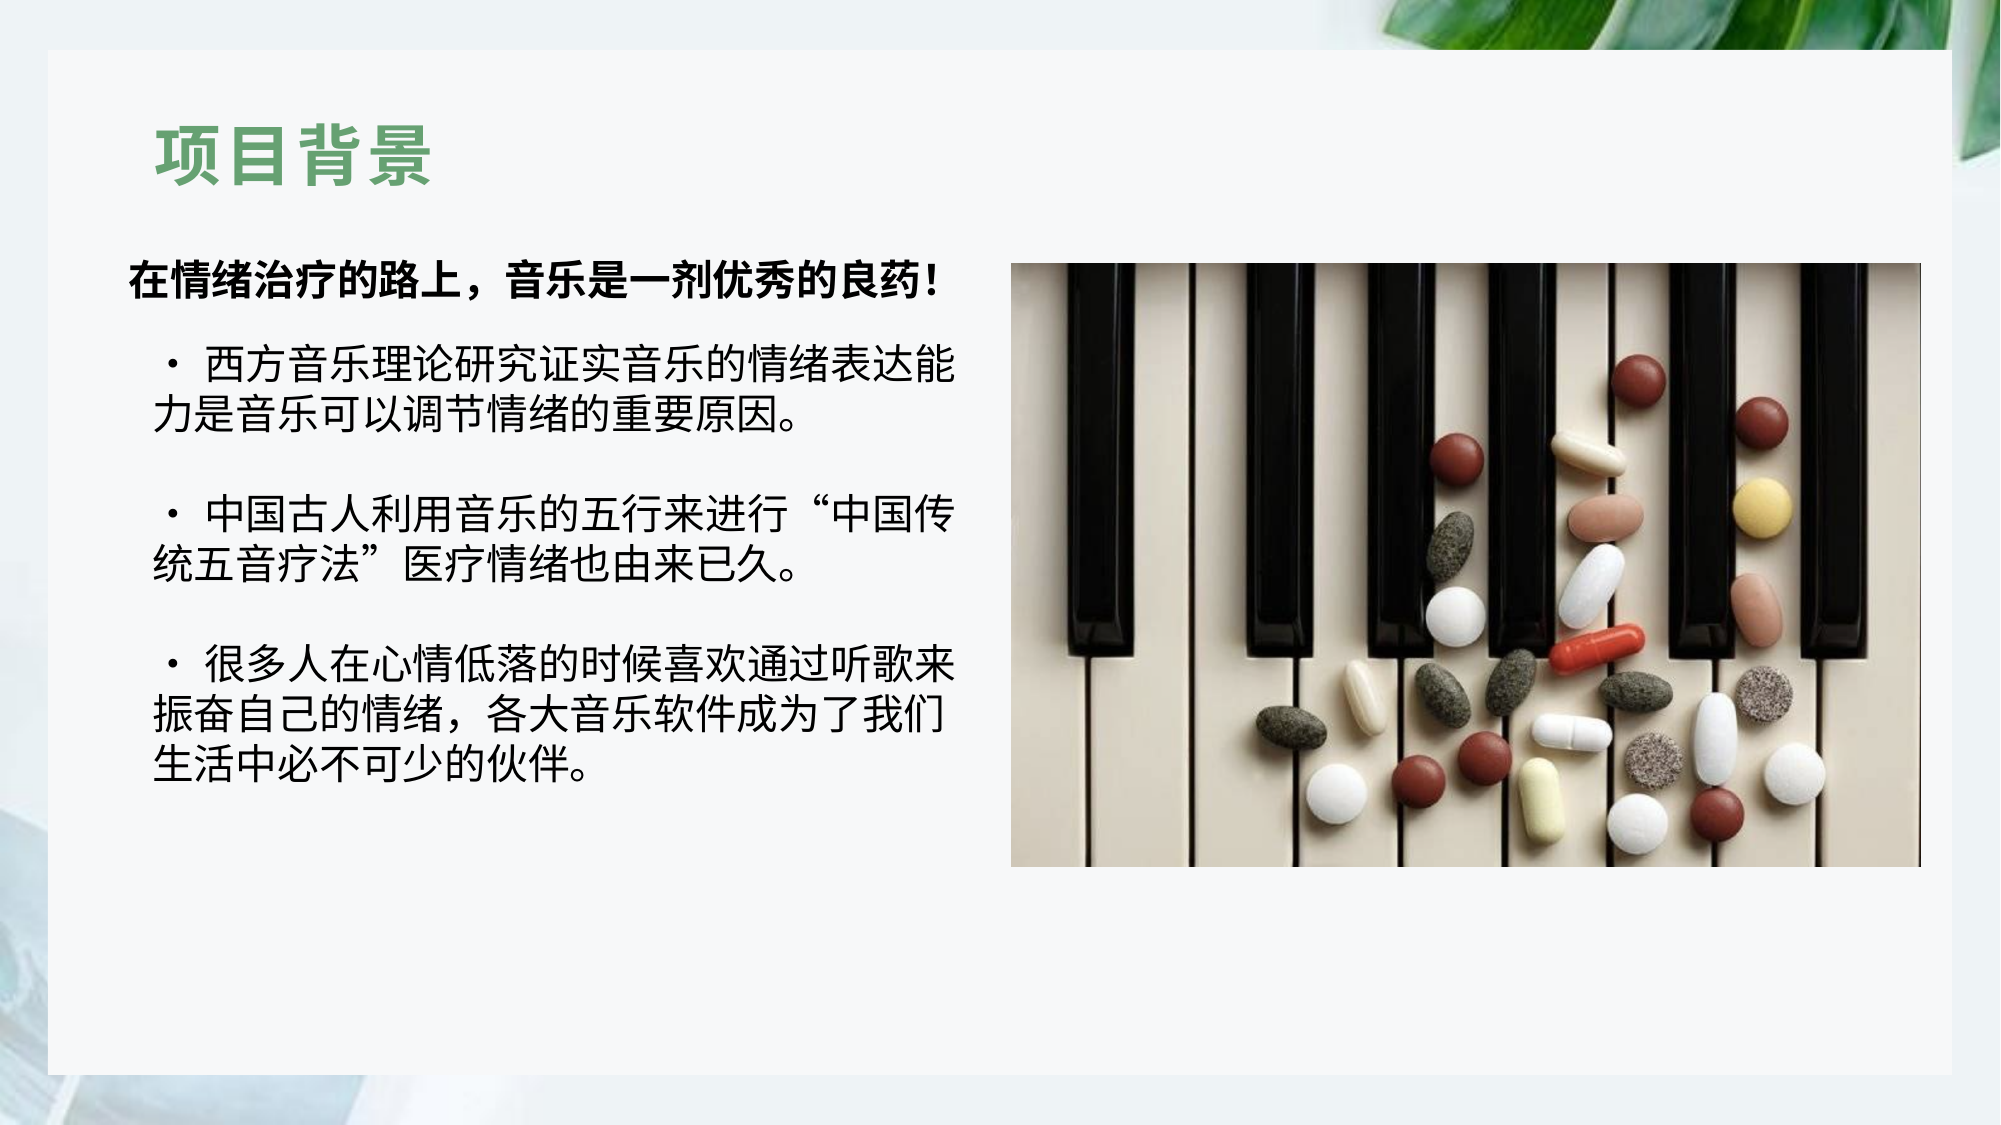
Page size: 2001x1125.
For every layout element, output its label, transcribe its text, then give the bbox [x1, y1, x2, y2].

text_box •西方音乐理论研究证实音乐的情绪表达能力是音乐可以调节情绪的重要原因。 •中国古人利用音乐的五行来进行“中国传统五音疗法”医疗情绪也由来已久。 •很多人在心情低落的时候喜欢通过听歌来振奋自己的情绪，各大音乐软件成为了我们生活中必不可少的伙伴。 [137, 329, 988, 795]
text_box 在情绪治疗的路上，音乐是一剂优秀的良药！ [113, 246, 1071, 312]
picture [0, 0, 2001, 1125]
title 项目背景 [137, 94, 1717, 214]
